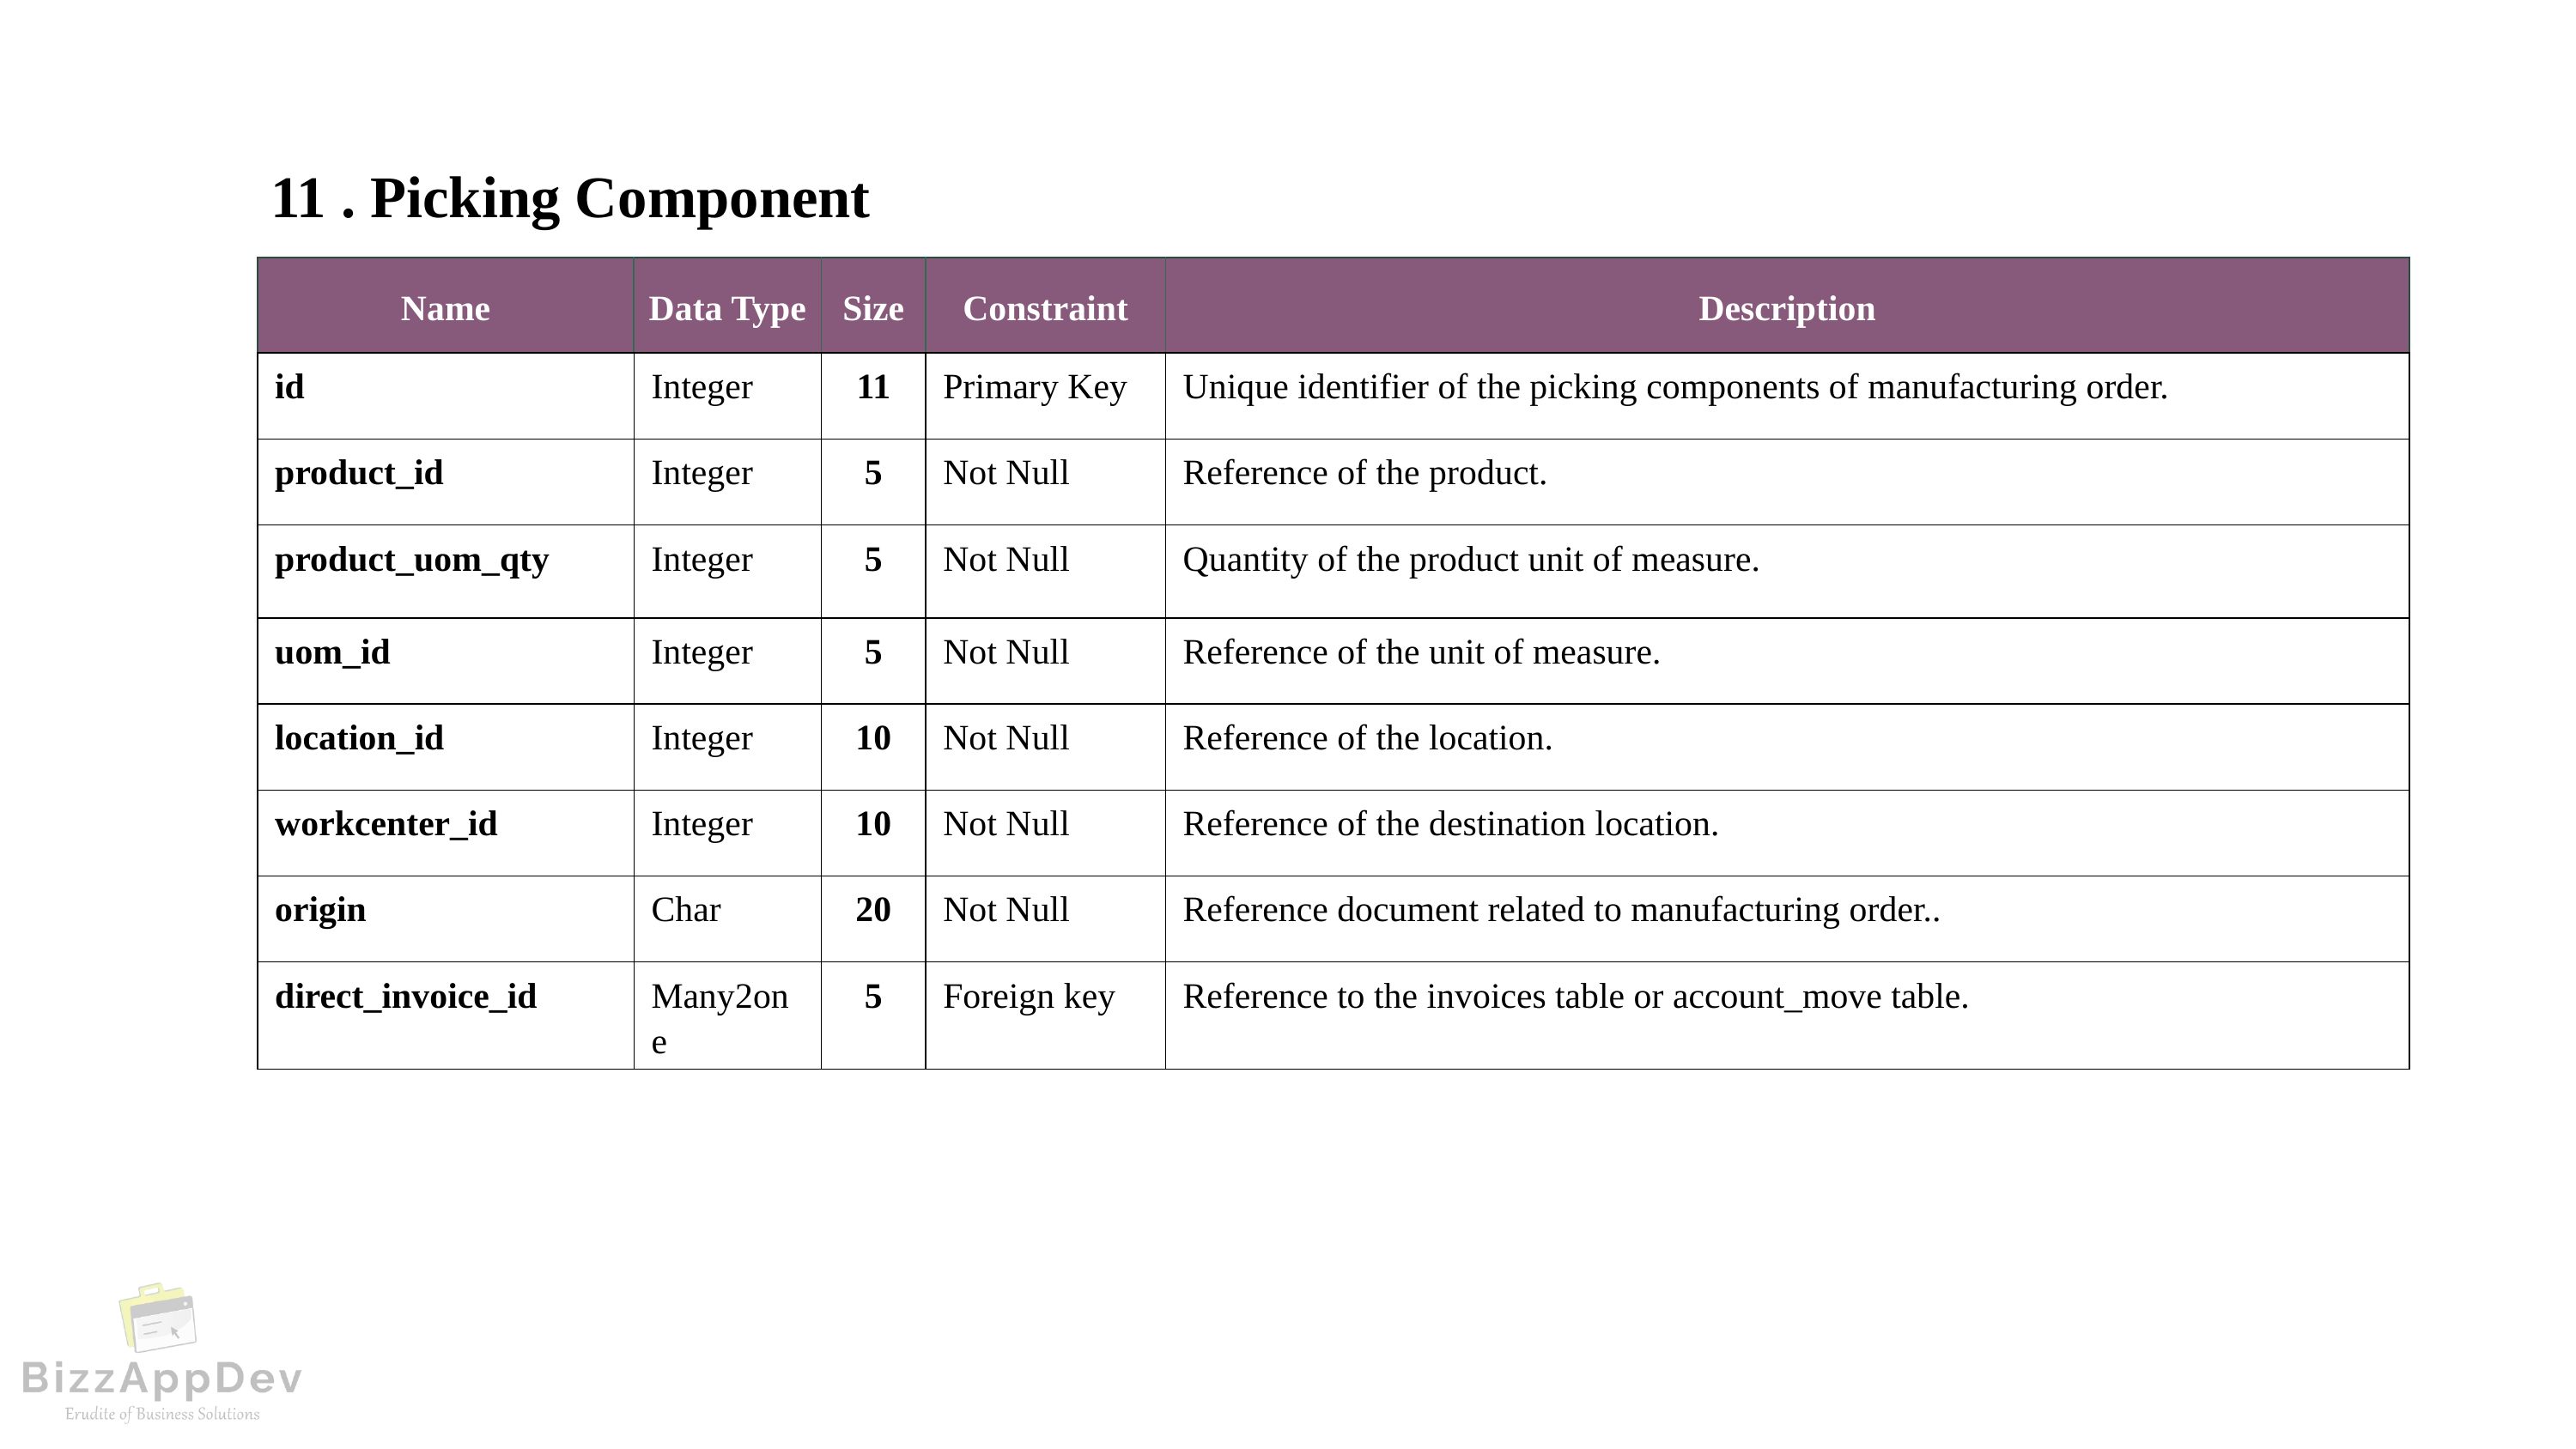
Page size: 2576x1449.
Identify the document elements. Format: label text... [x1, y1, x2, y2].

table_cell Reference of the unit of measure. [1166, 619, 2409, 703]
table_cell 10 [822, 791, 925, 876]
table_cell Not Null [927, 705, 1165, 790]
table_cell 11 [822, 354, 925, 439]
table_cell Not Null [927, 876, 1165, 961]
table_cell 5 [822, 440, 925, 524]
table_header Size [822, 258, 925, 352]
table_cell 5 [822, 525, 925, 617]
table_cell Reference to the invoices table or account_move table. [1166, 962, 2409, 1069]
table_cell Not Null [927, 525, 1165, 617]
table_cell uom_id [258, 619, 634, 703]
table_header Description [1166, 258, 2409, 352]
table_cell Integer [635, 440, 821, 524]
table_cell Integer [635, 619, 821, 703]
table_cell workcenter_id [258, 791, 634, 876]
table_cell Foreign key [927, 962, 1165, 1069]
table_cell Primary Key [927, 354, 1165, 439]
table_cell Integer [635, 705, 821, 790]
table_cell 10 [822, 705, 925, 790]
table_cell origin [258, 876, 634, 961]
table_cell Unique identifier of the picking components of manufacturing order. [1166, 354, 2409, 439]
table_cell direct_invoice_id [258, 962, 634, 1069]
table_cell Char [635, 876, 821, 961]
table_cell 20 [822, 876, 925, 961]
table_cell product_id [258, 440, 634, 524]
table_cell Reference of the product. [1166, 440, 2409, 524]
table_cell Reference of the location. [1166, 705, 2409, 790]
table_cell Not Null [927, 791, 1165, 876]
picture [21, 1275, 303, 1441]
table_cell Integer [635, 354, 821, 439]
table_cell Many2one [635, 962, 821, 1069]
table_cell Integer [635, 525, 821, 617]
table_cell location_id [258, 705, 634, 790]
text_box 11 . Picking Component [258, 145, 998, 245]
table_cell Reference document related to manufacturing order.. [1166, 876, 2409, 961]
table_header Data Type [635, 258, 821, 352]
table_cell Integer [635, 791, 821, 876]
table_cell 5 [822, 619, 925, 703]
table_cell Quantity of the product unit of measure. [1166, 525, 2409, 617]
table_cell Reference of the destination location. [1166, 791, 2409, 876]
table_header Name [258, 258, 633, 352]
table_cell Not Null [927, 440, 1165, 524]
table_header Constraint [927, 258, 1165, 352]
table_cell id [258, 354, 634, 439]
table_cell product_uom_qty [258, 525, 634, 617]
table_cell Not Null [927, 619, 1165, 703]
table_cell 5 [822, 962, 925, 1069]
